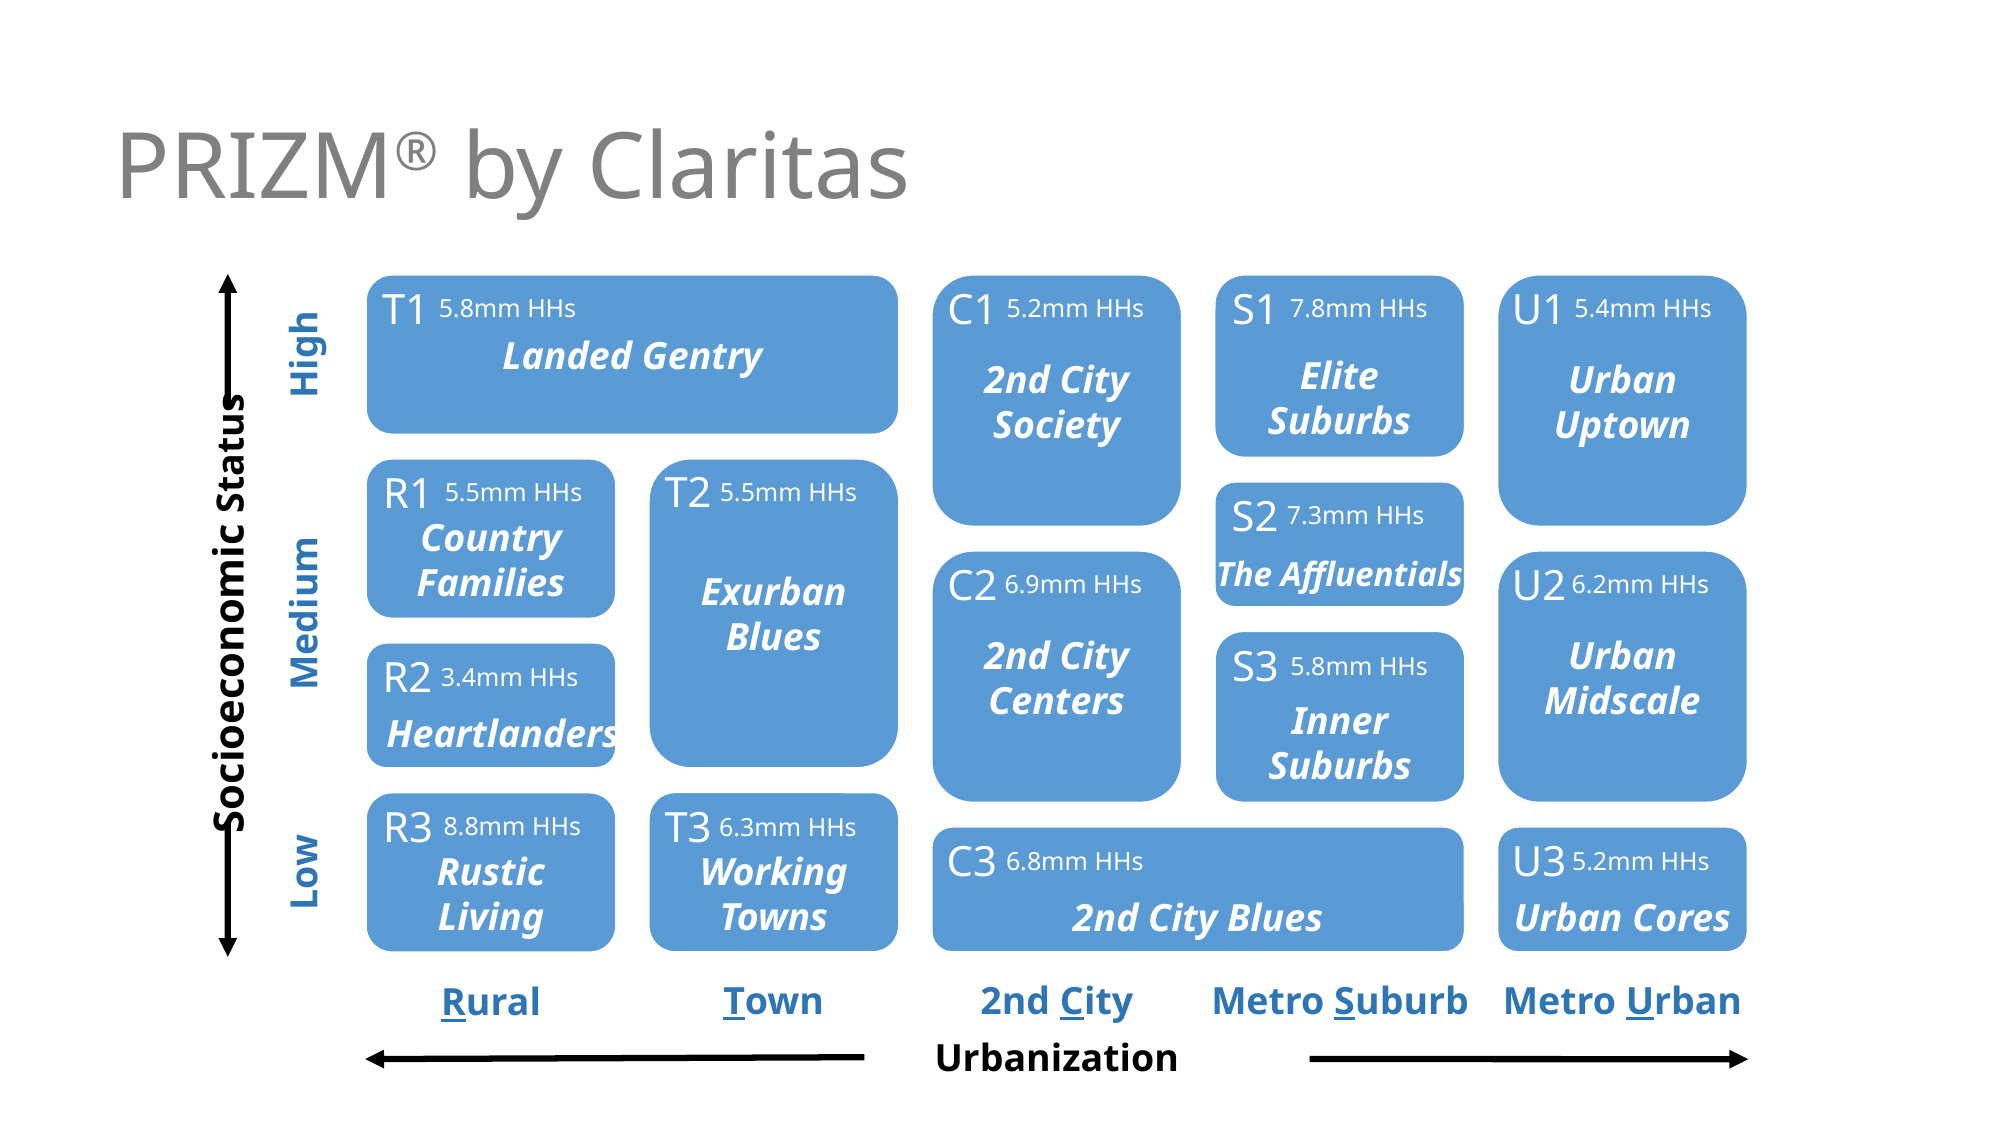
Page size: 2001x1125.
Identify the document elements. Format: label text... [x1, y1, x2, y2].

text_box R1 [368, 459, 449, 524]
text_box 5.5mm HHs [705, 468, 873, 514]
text_box Socioeconomic Status [194, 274, 260, 953]
text_box 5.2mm HHs [1557, 837, 1725, 883]
text_box 2nd City [965, 969, 1148, 1030]
text_box C3 [931, 827, 1012, 893]
title PRIZM® by Claritas [99, 59, 1900, 278]
text_box Exurban Blues [646, 456, 902, 771]
text_box T2 [649, 458, 727, 524]
text_box T3 [649, 793, 727, 859]
text_box S3 [1217, 632, 1294, 698]
text_box 7.3mm HHs [1272, 492, 1440, 538]
text_box Rustic Living [363, 790, 619, 955]
text_box U2 [1497, 551, 1582, 617]
text_box [221, 821, 235, 957]
text_box Low [272, 819, 333, 926]
text_box 8.8mm HHs [428, 803, 596, 849]
text_box Rural [426, 970, 556, 1031]
text_box 6.2mm HHs [1556, 561, 1725, 607]
text_box [221, 274, 235, 409]
text_box Landed Gentry [363, 272, 902, 437]
text_box 5.8mm HHs [424, 285, 592, 331]
text_box Metro Suburb [1196, 969, 1484, 1030]
text_box Inner Suburbs [1212, 629, 1468, 805]
text_box 2nd City Blues [929, 824, 1467, 955]
text_box 7.8mm HHs [1275, 285, 1443, 331]
text_box 6.8mm HHs [991, 837, 1159, 883]
text_box Country Families [363, 456, 619, 621]
text_box C1 [932, 275, 1013, 341]
text_box Elite Suburbs [1212, 272, 1467, 460]
text_box Urbanization [365, 1026, 1749, 1087]
text_box 6.3mm HHs [704, 803, 872, 849]
text_box 5.8mm HHs [1275, 642, 1443, 688]
text_box 6.9mm HHs [989, 561, 1158, 607]
text_box C2 [932, 551, 1013, 617]
text_box S1 [1217, 275, 1294, 341]
text_box High [272, 295, 333, 414]
text_box Metro Urban [1488, 969, 1758, 1030]
text_box R3 [368, 793, 449, 859]
text_box The Affluentials [1212, 479, 1467, 610]
text_box R2 [367, 643, 448, 709]
text_box S2 [1216, 482, 1294, 548]
text_box Urban Uptown [1495, 272, 1750, 529]
text_box 5.5mm HHs [429, 469, 598, 514]
text_box 2nd City Centers [929, 548, 1185, 805]
text_box Working Towns [646, 790, 902, 955]
text_box Urban Midscale [1495, 548, 1750, 805]
text_box T1 [367, 275, 445, 341]
text_box Heartlanders [363, 640, 619, 771]
text_box 5.2mm HHs [991, 285, 1160, 331]
text_box U1 [1497, 275, 1582, 341]
text_box 3.4mm HHs [426, 653, 594, 699]
text_box Town [708, 969, 840, 1030]
text_box 2nd City Society [929, 272, 1185, 529]
text_box U3 [1497, 827, 1582, 893]
text_box Medium [272, 521, 333, 706]
text_box 5.4mm HHs [1559, 285, 1727, 331]
text_box Urban Cores [1495, 824, 1750, 955]
